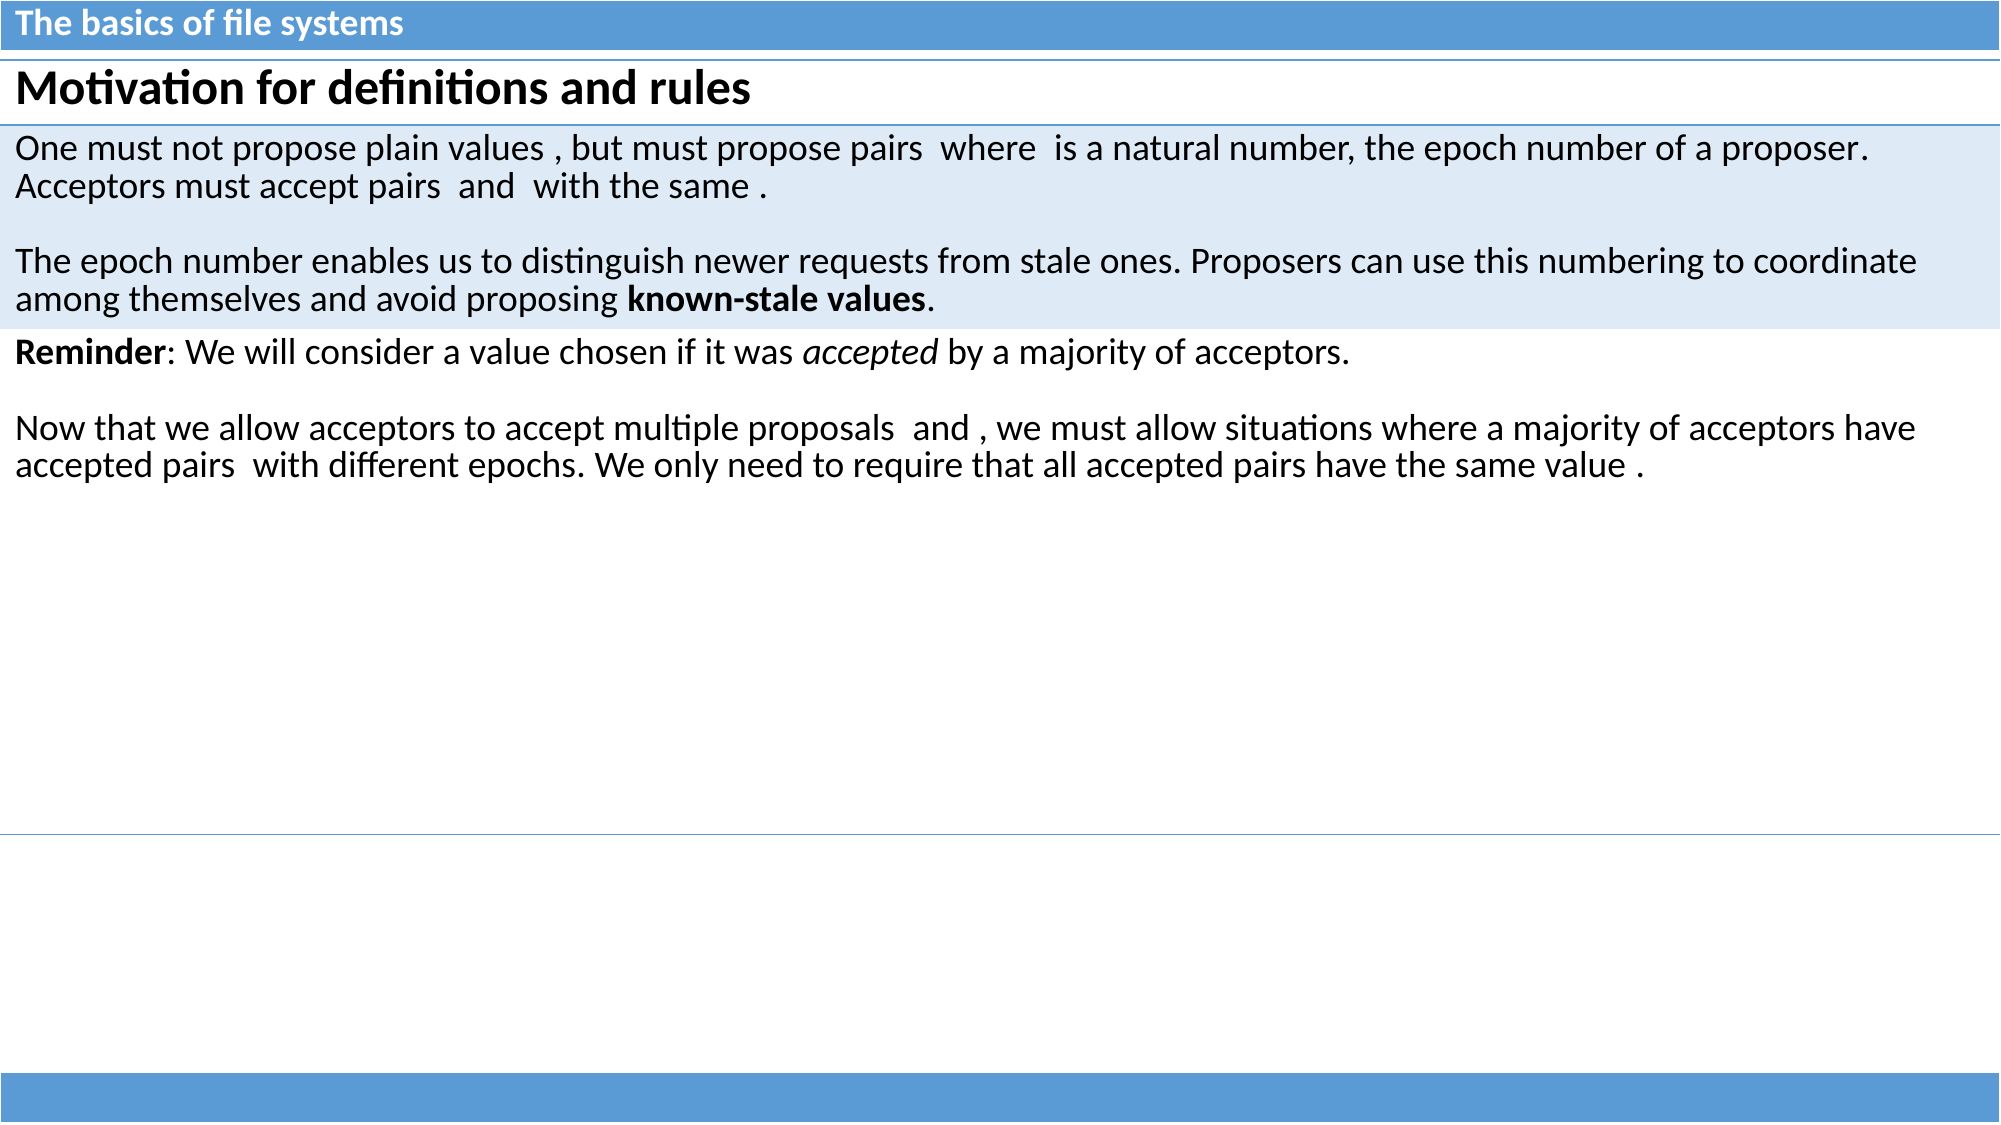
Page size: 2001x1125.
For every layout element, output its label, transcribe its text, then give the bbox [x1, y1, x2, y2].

table_header [1, 1073, 1999, 1122]
table_header The basics of file systems [1, 1, 1999, 50]
